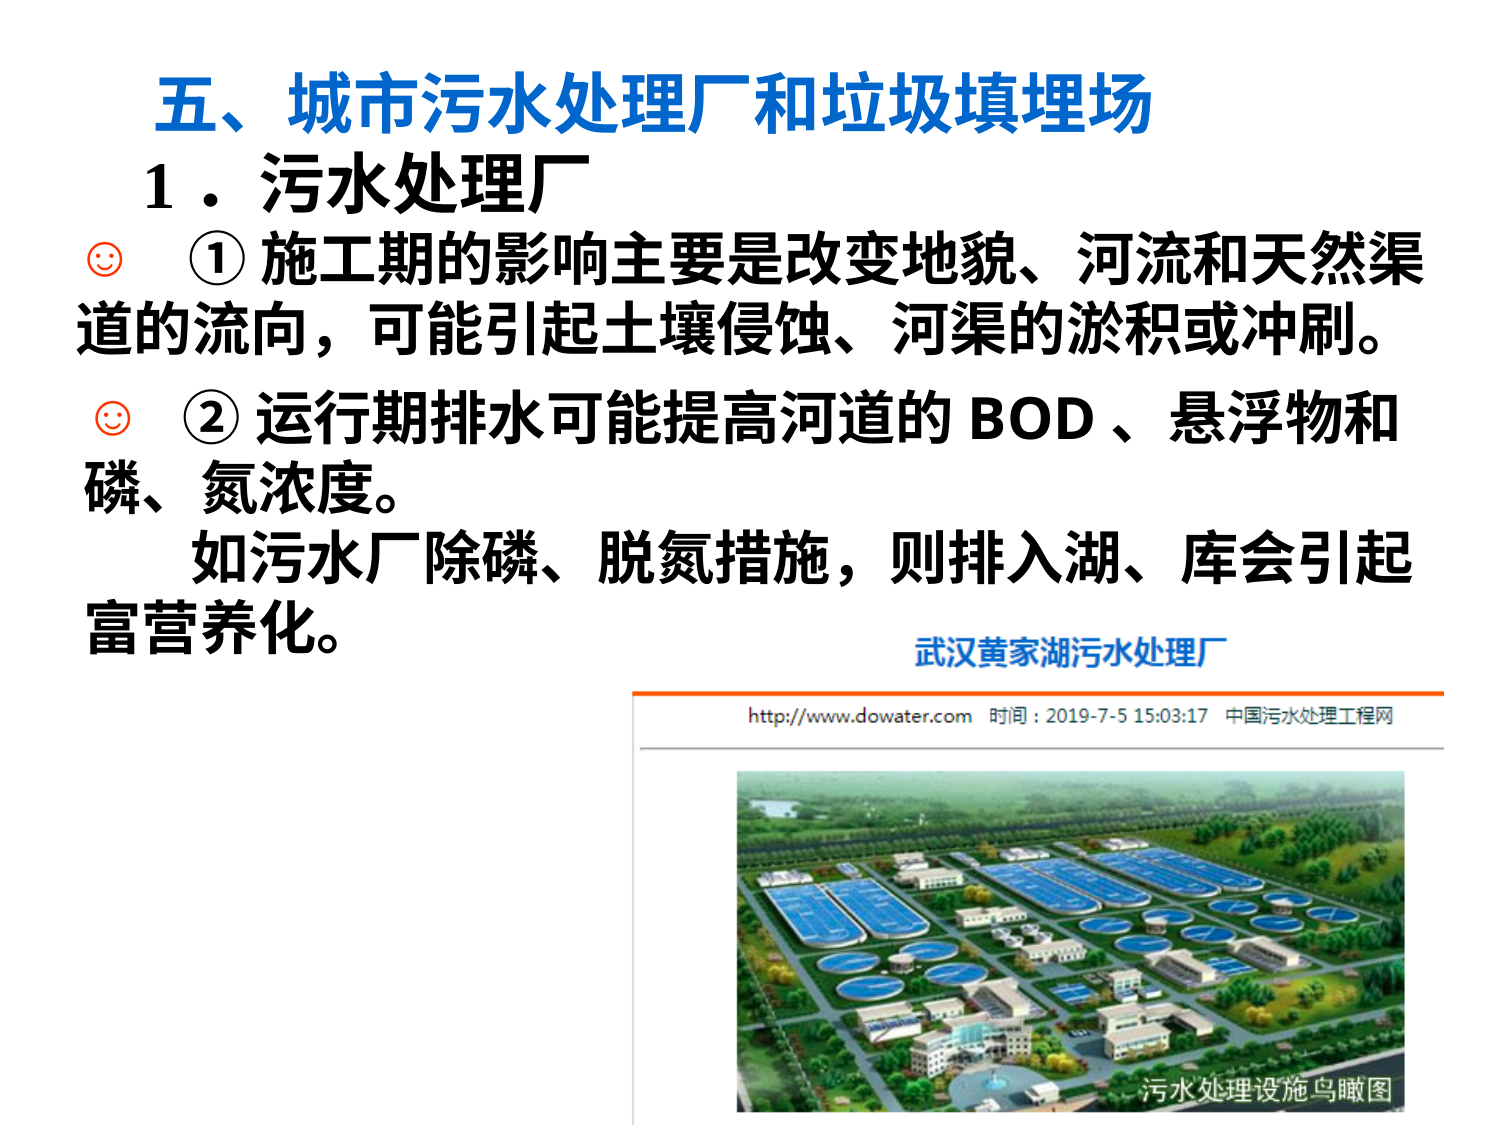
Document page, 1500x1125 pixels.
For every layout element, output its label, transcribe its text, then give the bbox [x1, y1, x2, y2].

text_box 五、城市污水处理厂和垃圾填埋场 1．污水处理厂 ①施工期的影响主要是改变地貌、河流和天然渠道的流向，可能引起土壤侵蚀、河渠的淤积或冲刷。 [61, 54, 1487, 370]
picture [619, 618, 1444, 1125]
text_box [37, 23, 1463, 135]
text_box ②运行期排水可能提高河道的BOD、悬浮物和磷、氮浓度。 如污水厂除磷、脱氮措施，则排入湖、库会引起富营养化。 [68, 373, 1463, 669]
